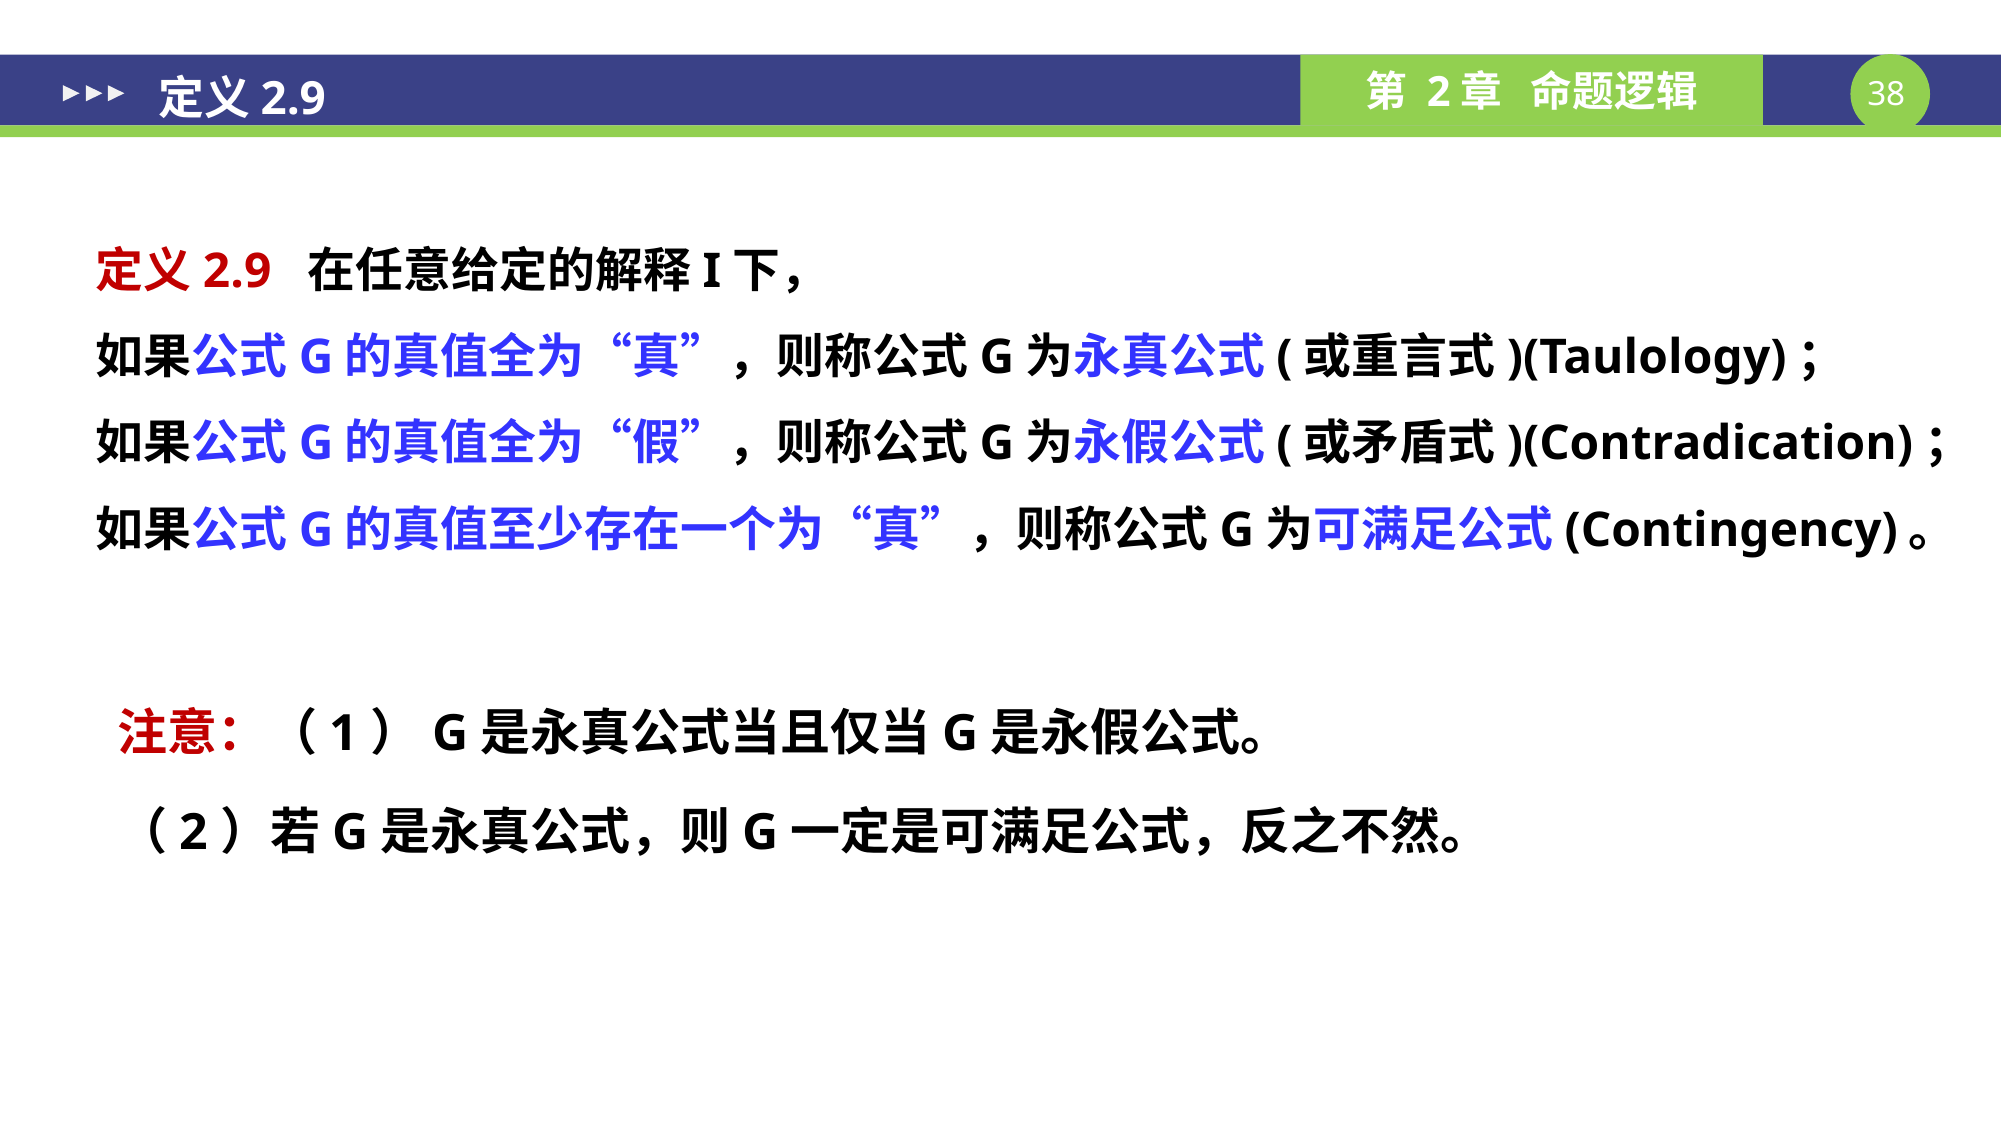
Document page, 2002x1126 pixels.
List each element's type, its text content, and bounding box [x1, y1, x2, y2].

title 定义2.9 [138, 38, 1462, 155]
list 定义2.9 在任意给定的解释I下， 如果公式G的真值全为“真”，则称公式G为永真公式(或重言式)(Taulology)； 如果公式G的真值全为“假”，则称公式G为永假公式(或矛盾式)(Contradication)； 如果公式G的真值至少存在一个为“真”，则称公式G为可满足公式(Contingency)。 [75, 200, 2001, 588]
